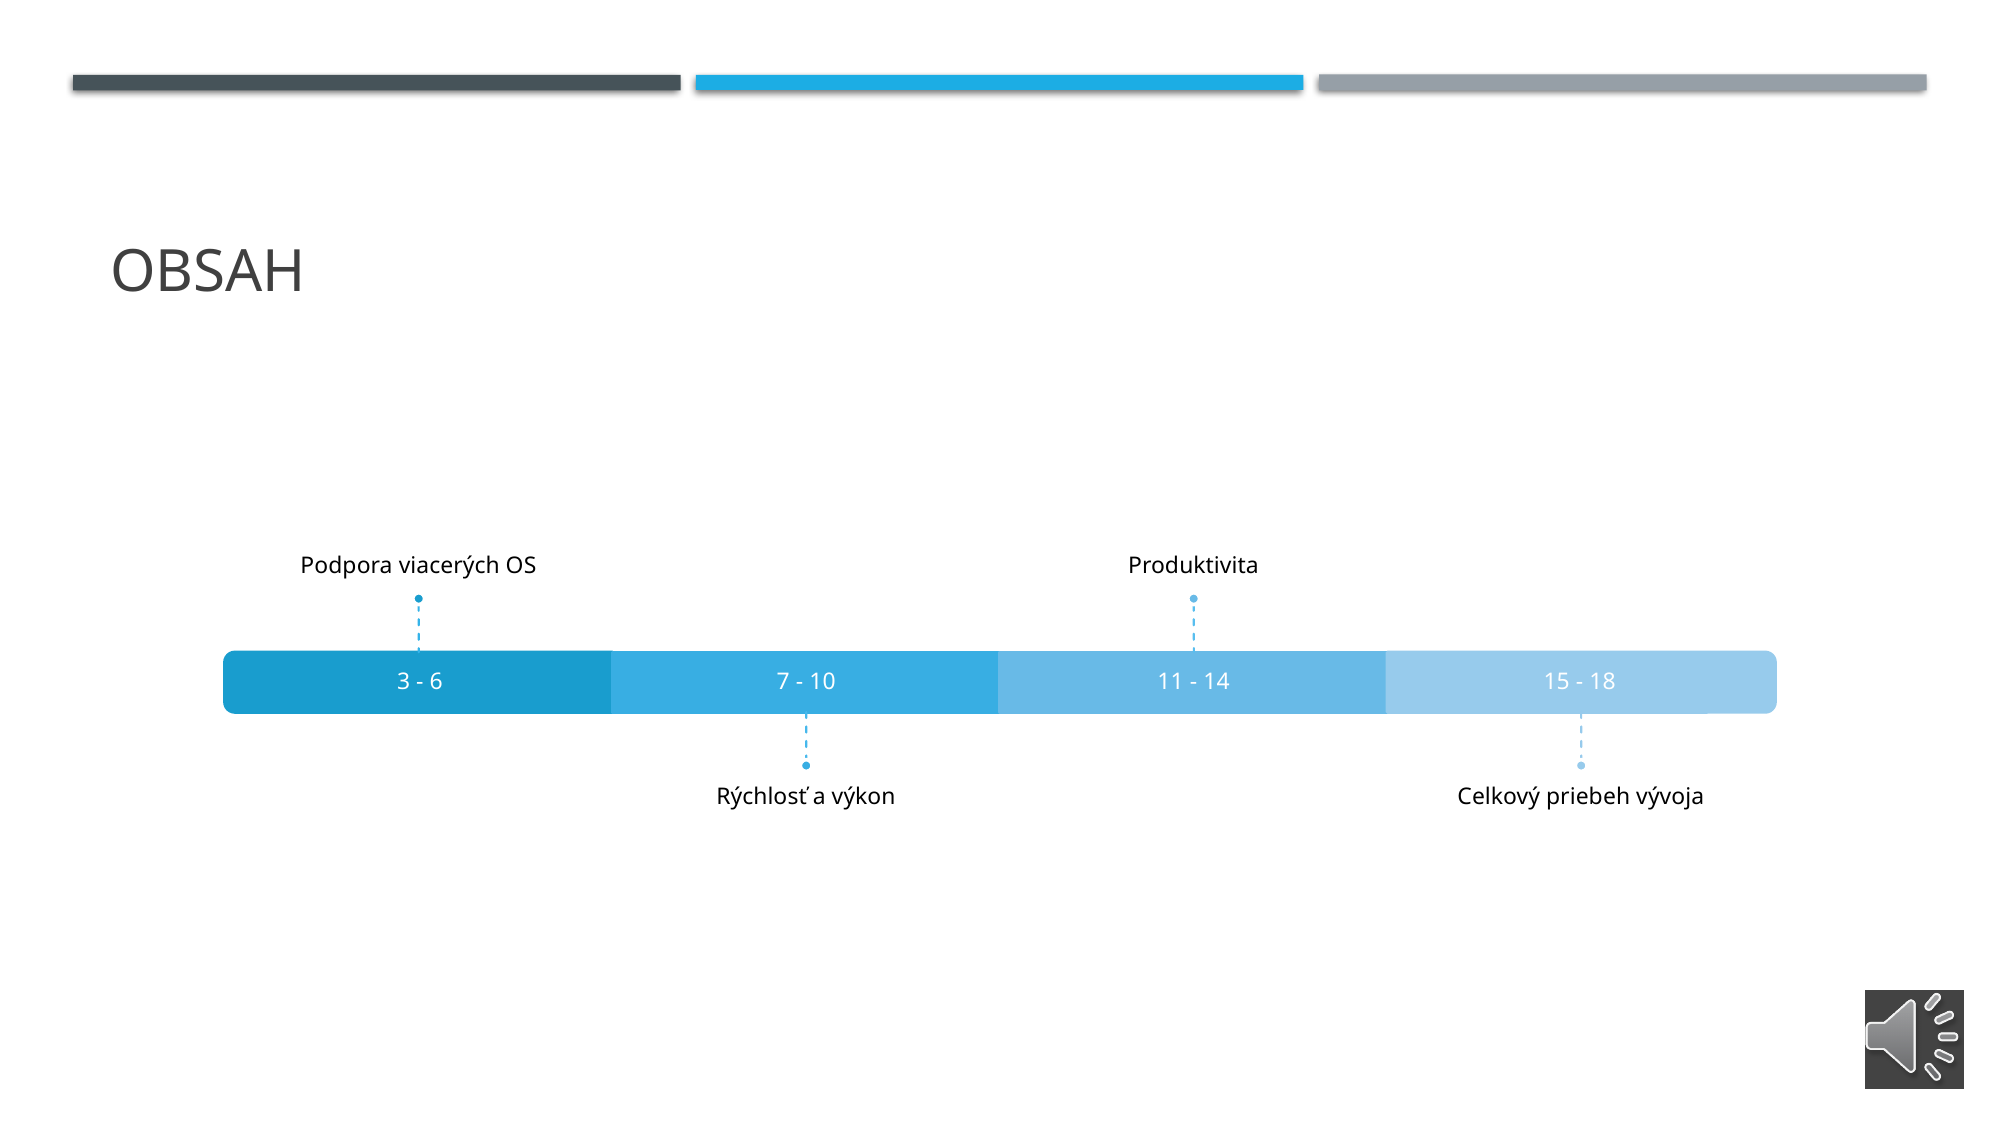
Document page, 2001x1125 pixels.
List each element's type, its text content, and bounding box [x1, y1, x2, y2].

picture [1864, 989, 1966, 1091]
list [94, 383, 1906, 981]
title Obsah [95, 115, 1905, 311]
